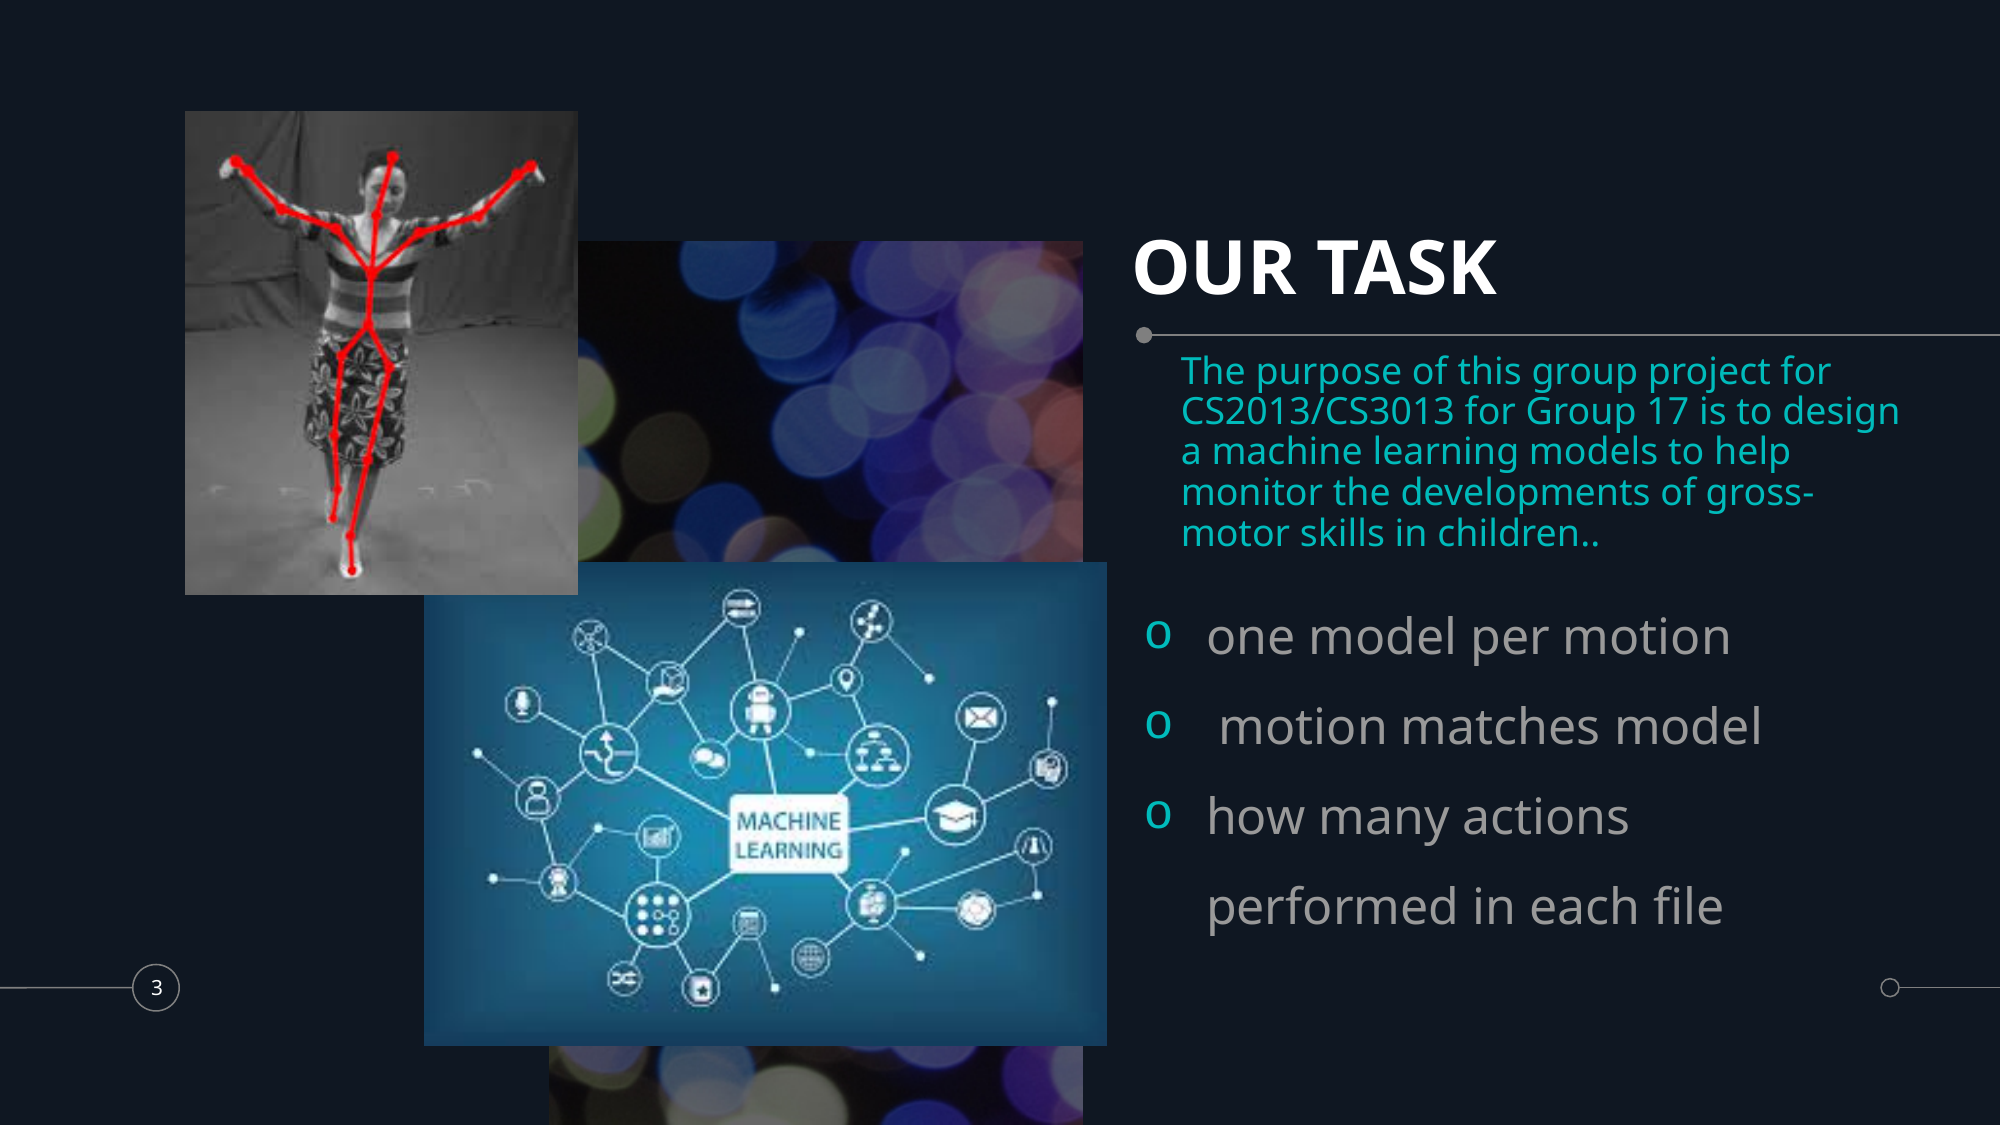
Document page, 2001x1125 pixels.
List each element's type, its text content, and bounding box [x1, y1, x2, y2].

title OUR TASK [1131, 178, 1869, 311]
slide_number 3 [127, 964, 186, 1014]
list one model per motion motion matches model how many actions performed in each file [1131, 574, 1777, 1047]
list The purpose of this group project for CS2013/CS3013 for Group 17 is to design a machine learning models to help monitor the developments of gross-motor skills in children.. [1180, 351, 1915, 473]
picture [185, 111, 1107, 1125]
